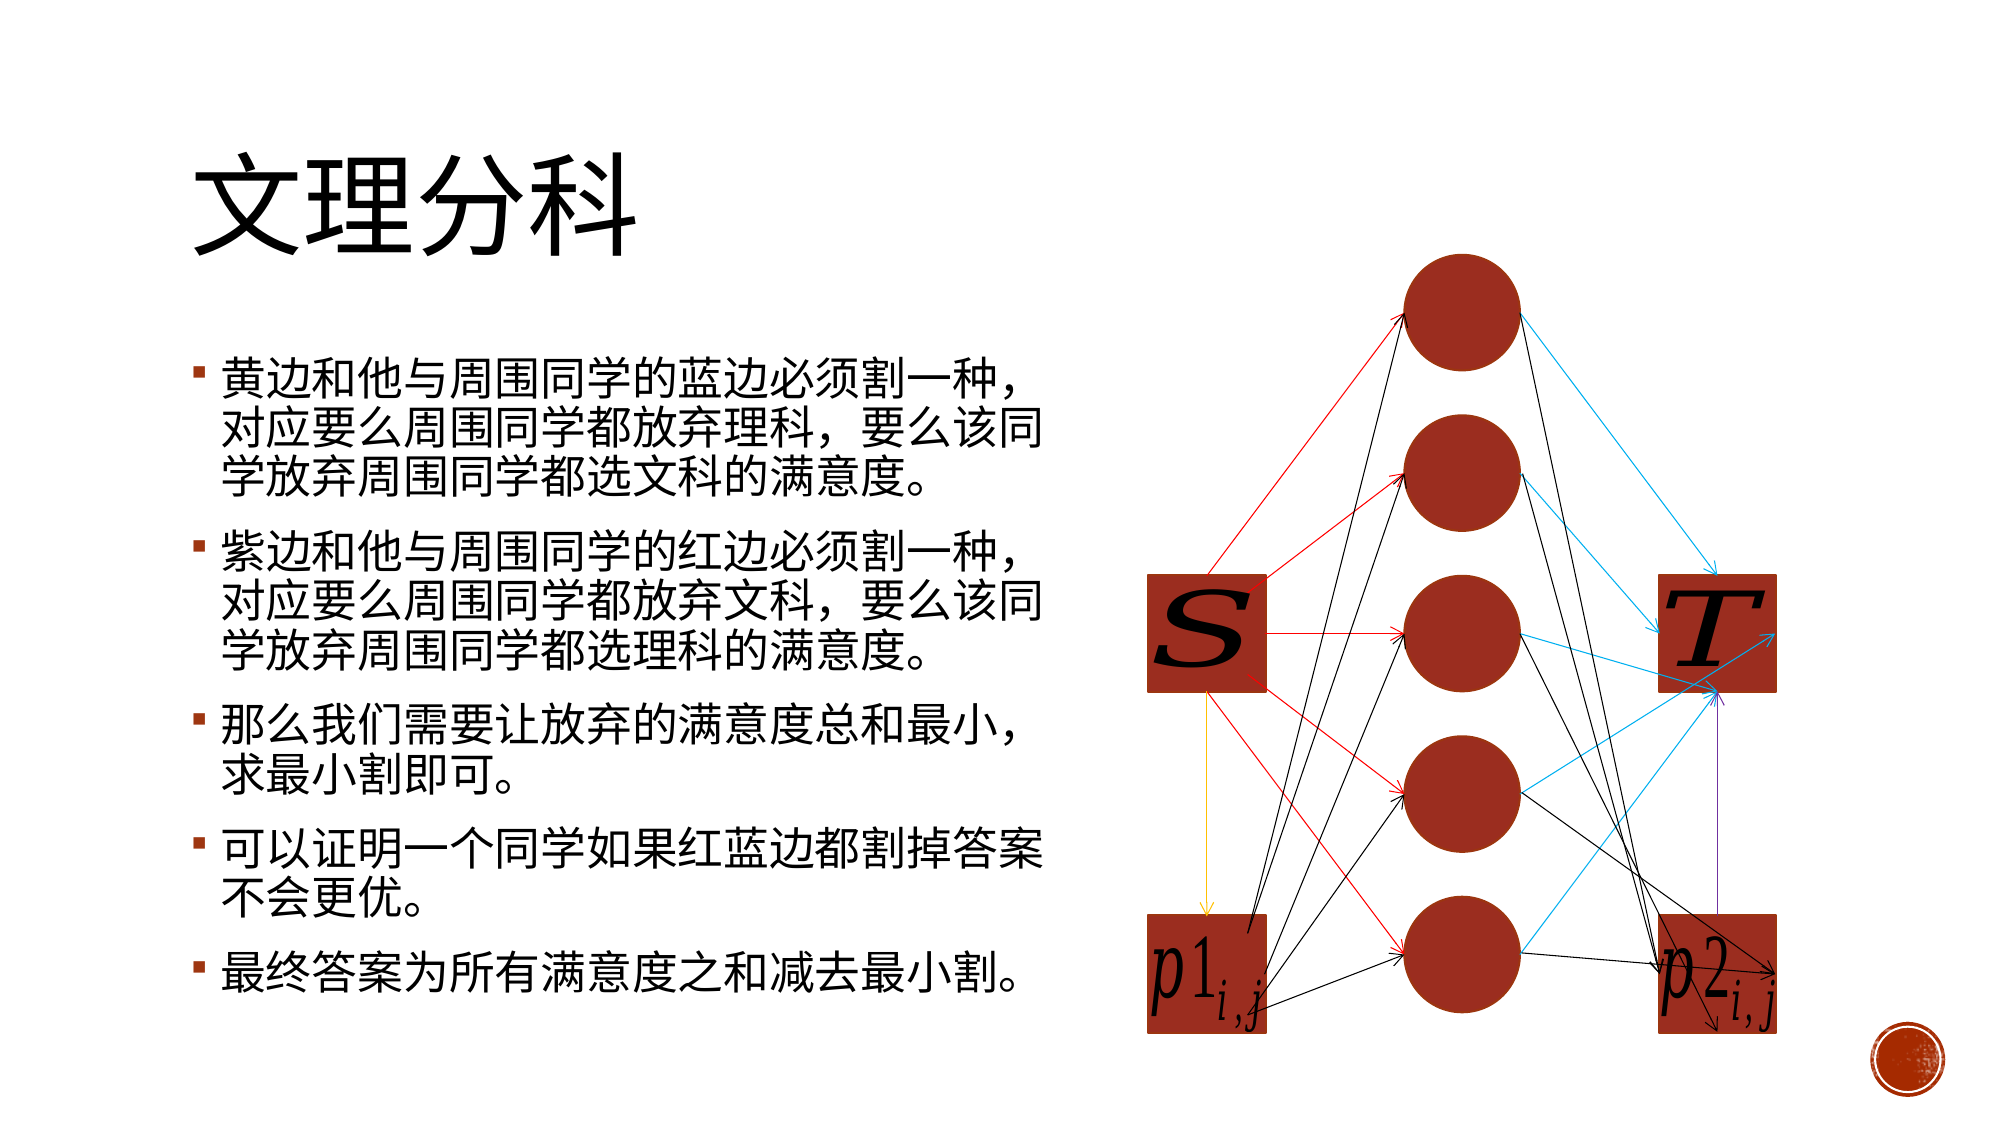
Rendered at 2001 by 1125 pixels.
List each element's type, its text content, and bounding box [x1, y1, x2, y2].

text_box [1868, 1018, 1947, 1097]
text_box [1151, 257, 1775, 1030]
list 黄边和他与周围同学的蓝边必须割一种，对应要么周围同学都放弃理科，要么该同学放弃周围同学都选文科的满意度。 紫边和他与周围同学的红边必须割一种，对应要么周围同学都放弃文科，要么该同学放弃周围同学都选理科的满意度。 那么我们需要让放弃的满意度总和最小，求最小割即可。 可以证明一个同学如果红蓝边都割掉答案不会更优。 最终答案为所有满意度之和减去最小割。 [175, 348, 1068, 1013]
title 文理分科 [175, 79, 1826, 344]
